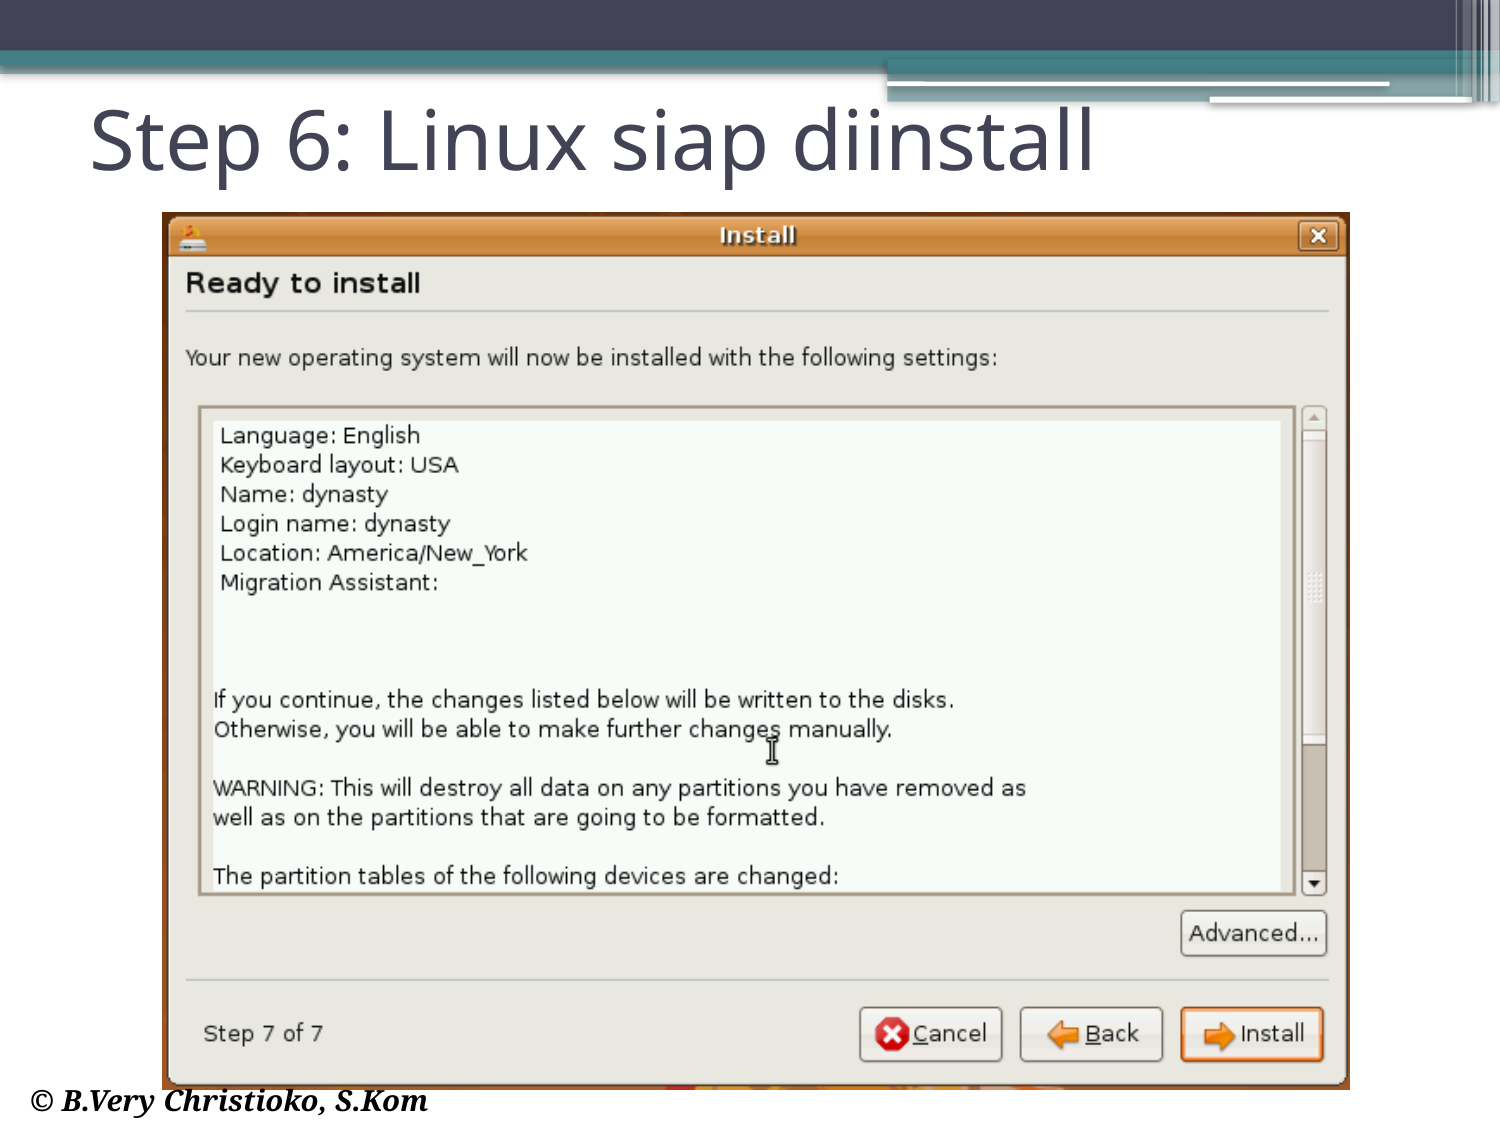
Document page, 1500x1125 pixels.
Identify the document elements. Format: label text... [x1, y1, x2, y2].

title Step 6: Linux siap diinstall [75, 62, 1425, 213]
picture [162, 212, 1351, 1090]
text_box © B.Very Christioko, S.Kom [15, 1074, 444, 1125]
